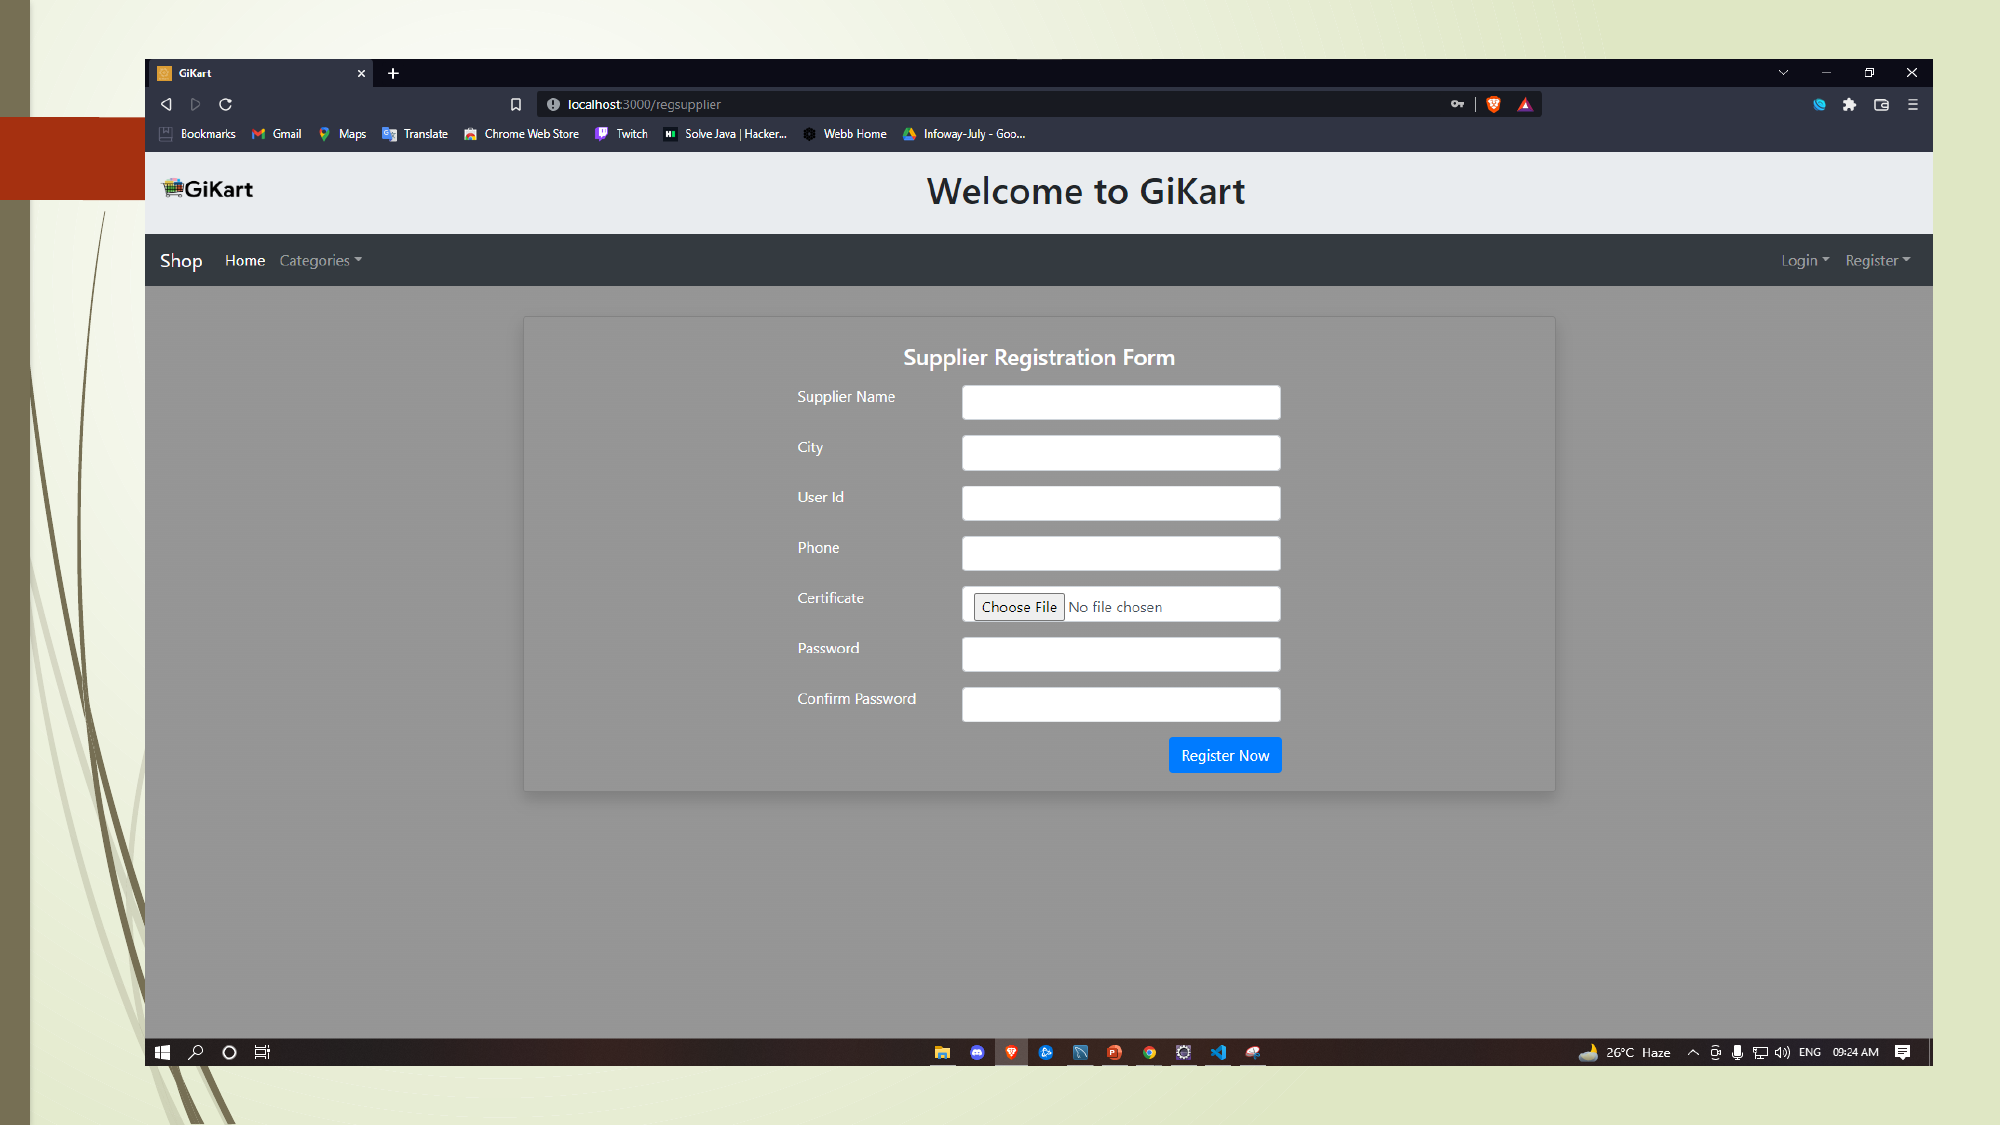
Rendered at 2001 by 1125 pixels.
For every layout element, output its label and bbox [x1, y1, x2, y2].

picture [144, 59, 1933, 1066]
